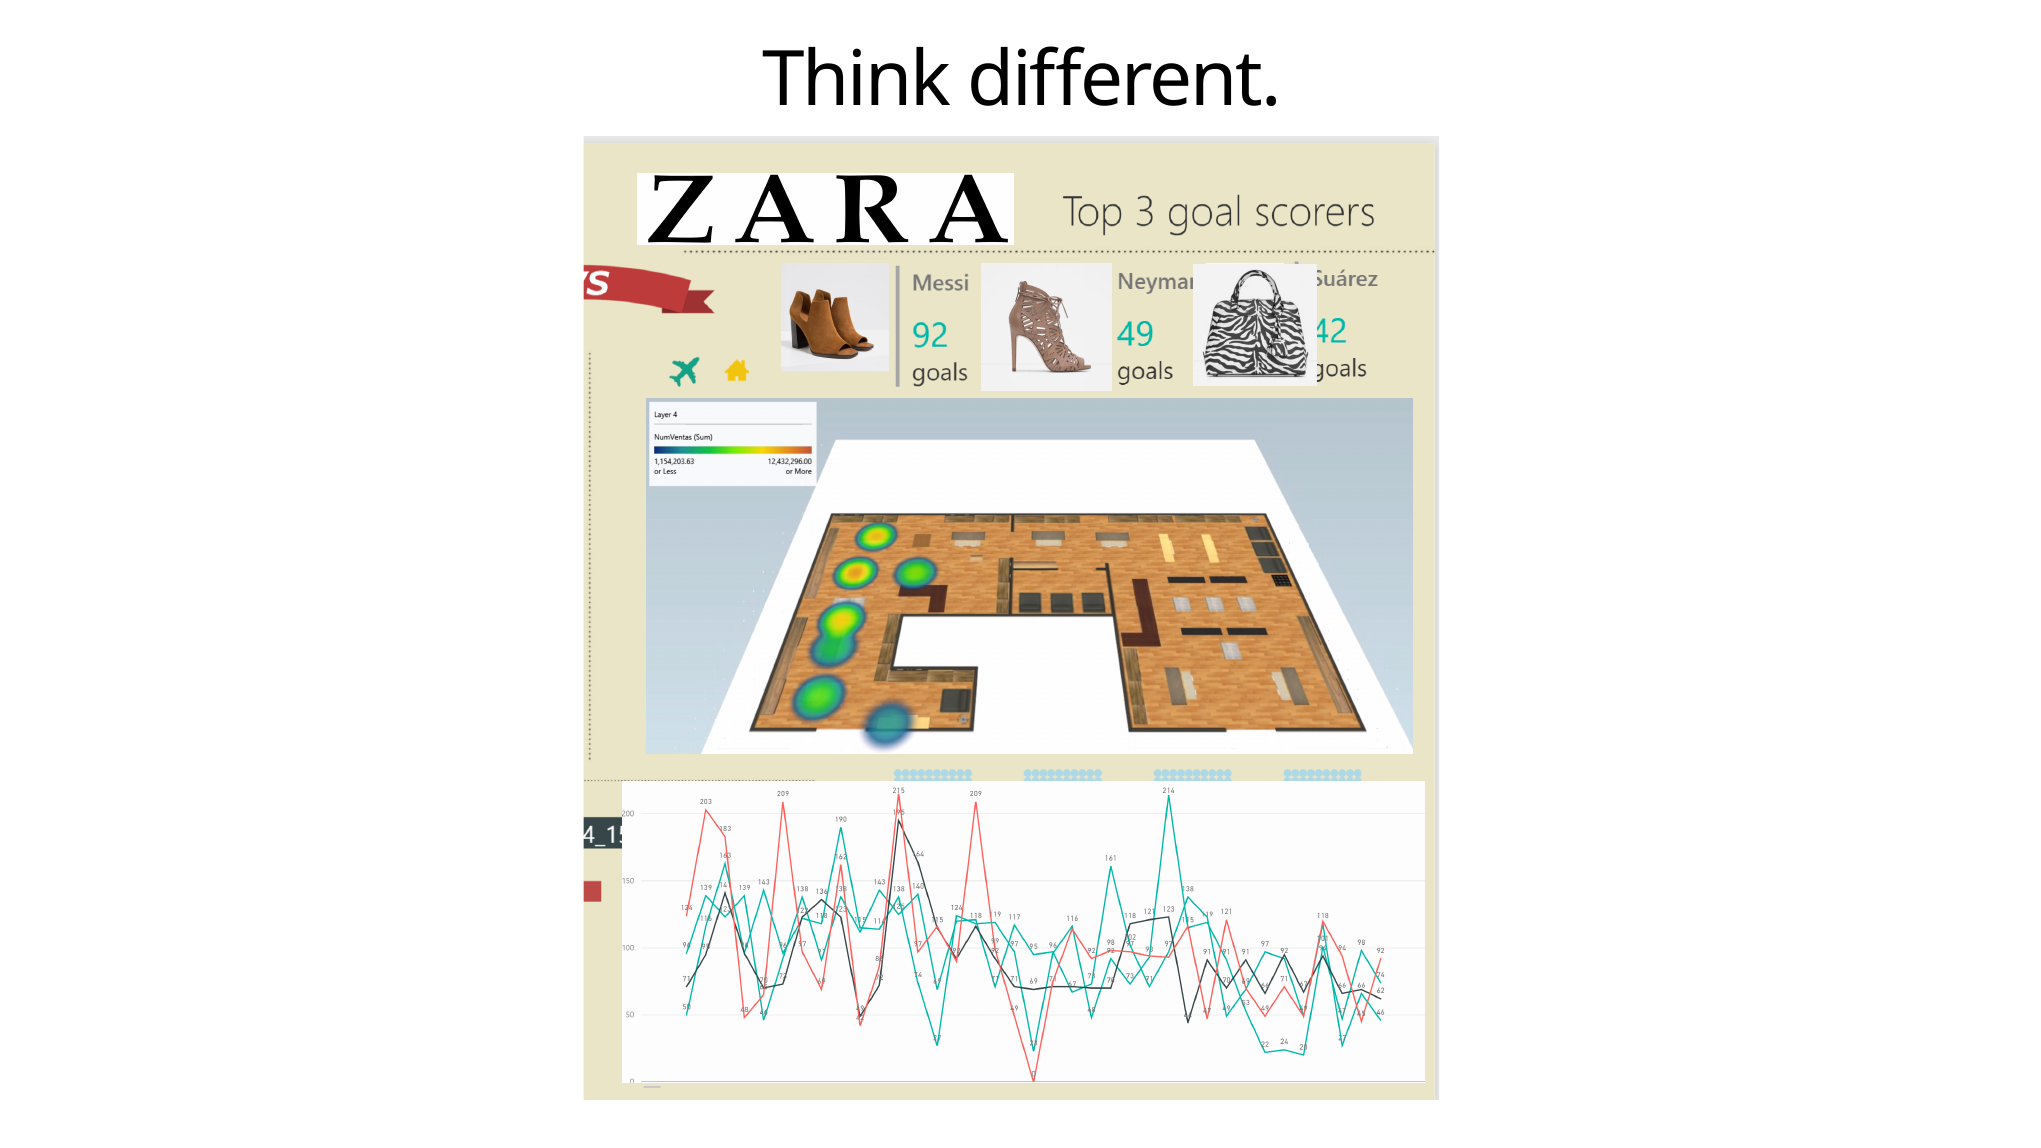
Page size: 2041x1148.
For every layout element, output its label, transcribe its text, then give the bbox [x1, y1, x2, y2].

title Think different. [271, 23, 1772, 137]
picture [583, 136, 1440, 1101]
